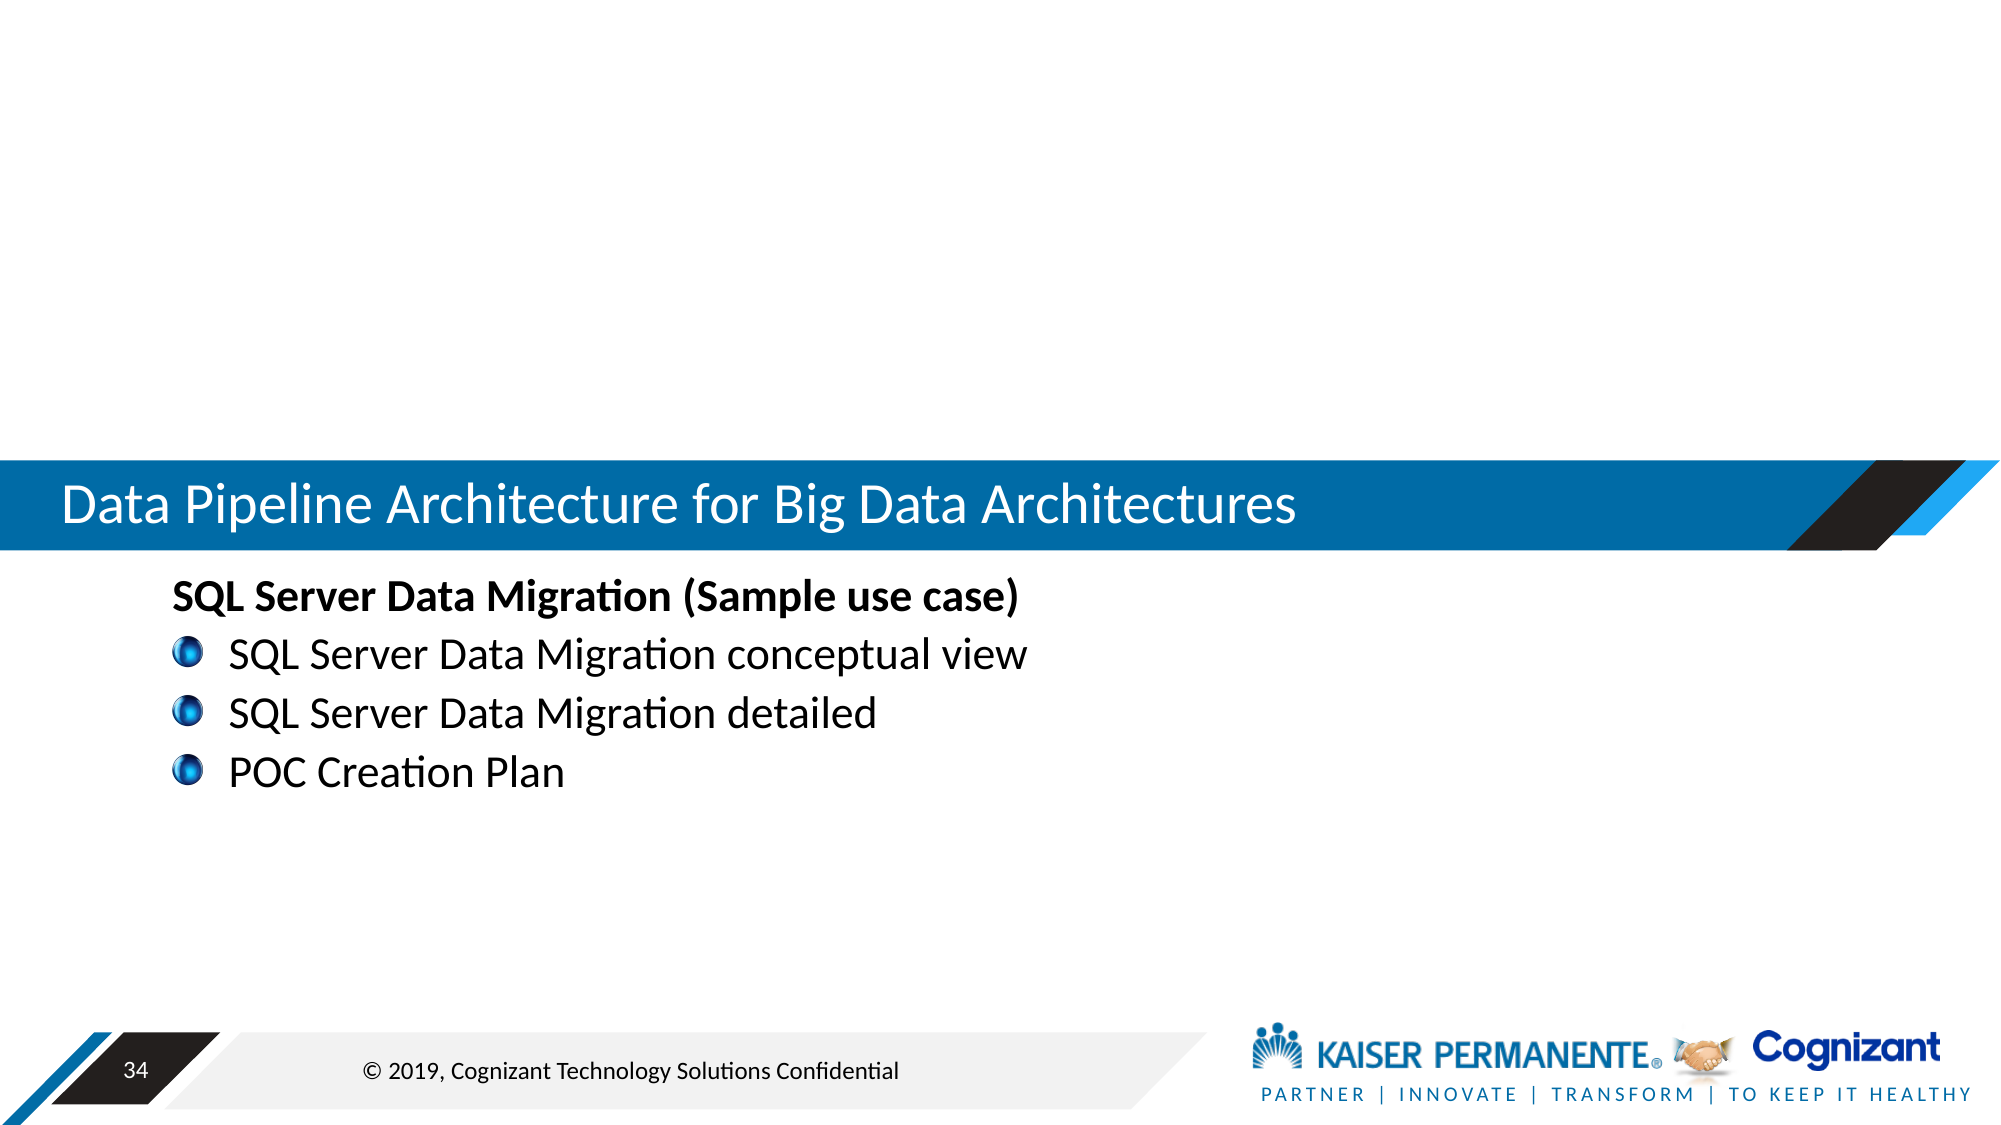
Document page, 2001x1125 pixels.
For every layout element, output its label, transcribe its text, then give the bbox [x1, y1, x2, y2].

picture [1665, 1018, 1740, 1093]
picture [172, 753, 205, 786]
picture [172, 694, 205, 727]
picture [1753, 1030, 1940, 1071]
text_box SQL Server Data Migration (Sample use case) SQL Server Data Migration conceptual view SQL Server Data Migration detailed POC Creation Plan [157, 554, 1158, 805]
picture [1251, 1022, 1664, 1069]
picture [172, 635, 205, 668]
title Data Pipeline Architecture for Big Data Architectures [46, 451, 1793, 558]
